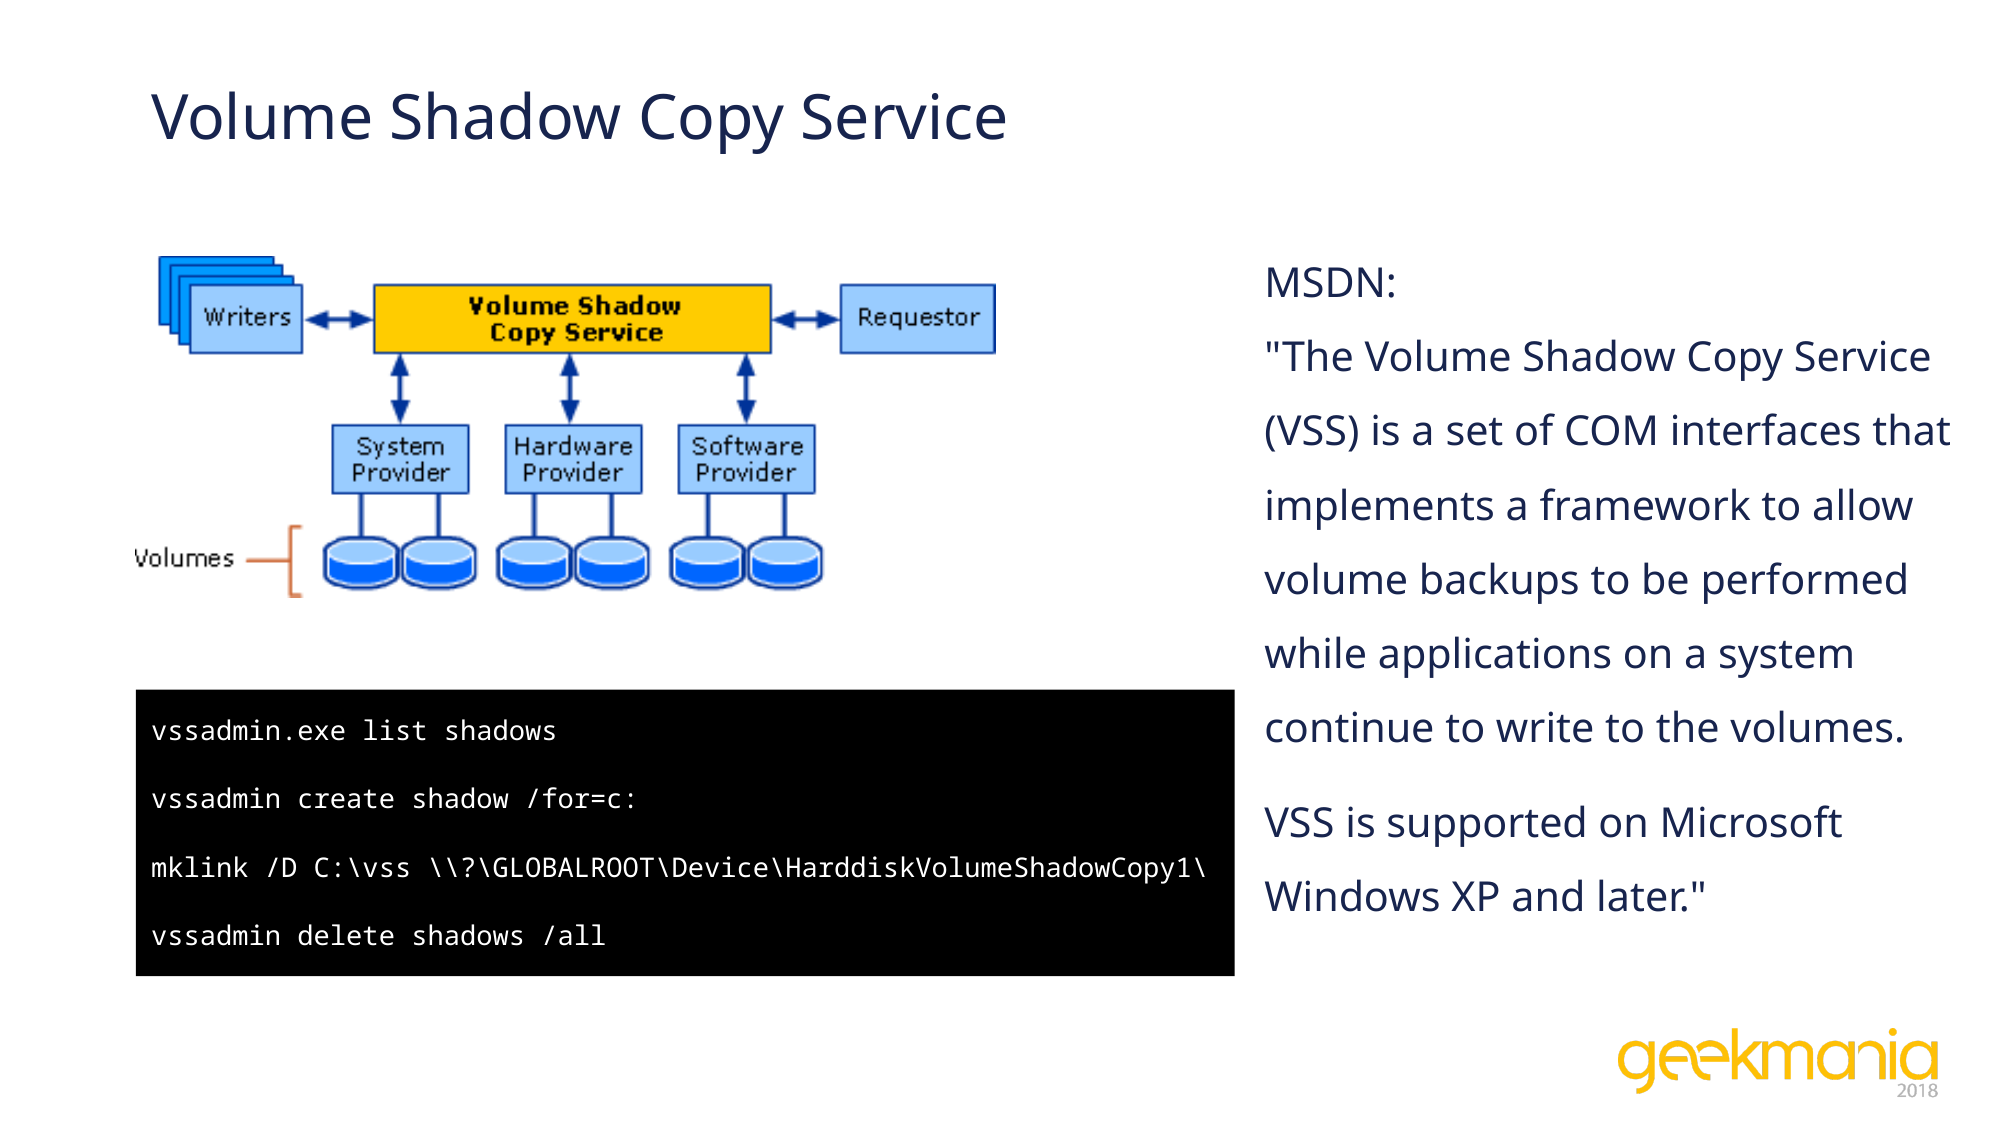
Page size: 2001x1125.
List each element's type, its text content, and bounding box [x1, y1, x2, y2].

list MSDN: "The Volume Shadow Copy Service (VSS) is a set of COM interfaces that implements a framework to allow volume backups to be performed while applications on a system continue to write to the volumes. VSS is supported on Microsoft Windows XP and later." [1249, 223, 1969, 938]
picture [1618, 1028, 1938, 1102]
list vssadmin.exe list shadows vssadmin create shadow /for=c: mklink /D C:\vss \\?\GLOBALROOT\Device\HarddiskVolumeShadowCopy1\ vssadmin delete shadows /all [135, 689, 1235, 977]
title Volume Shadow Copy Service [135, 72, 1861, 167]
picture [135, 256, 996, 598]
